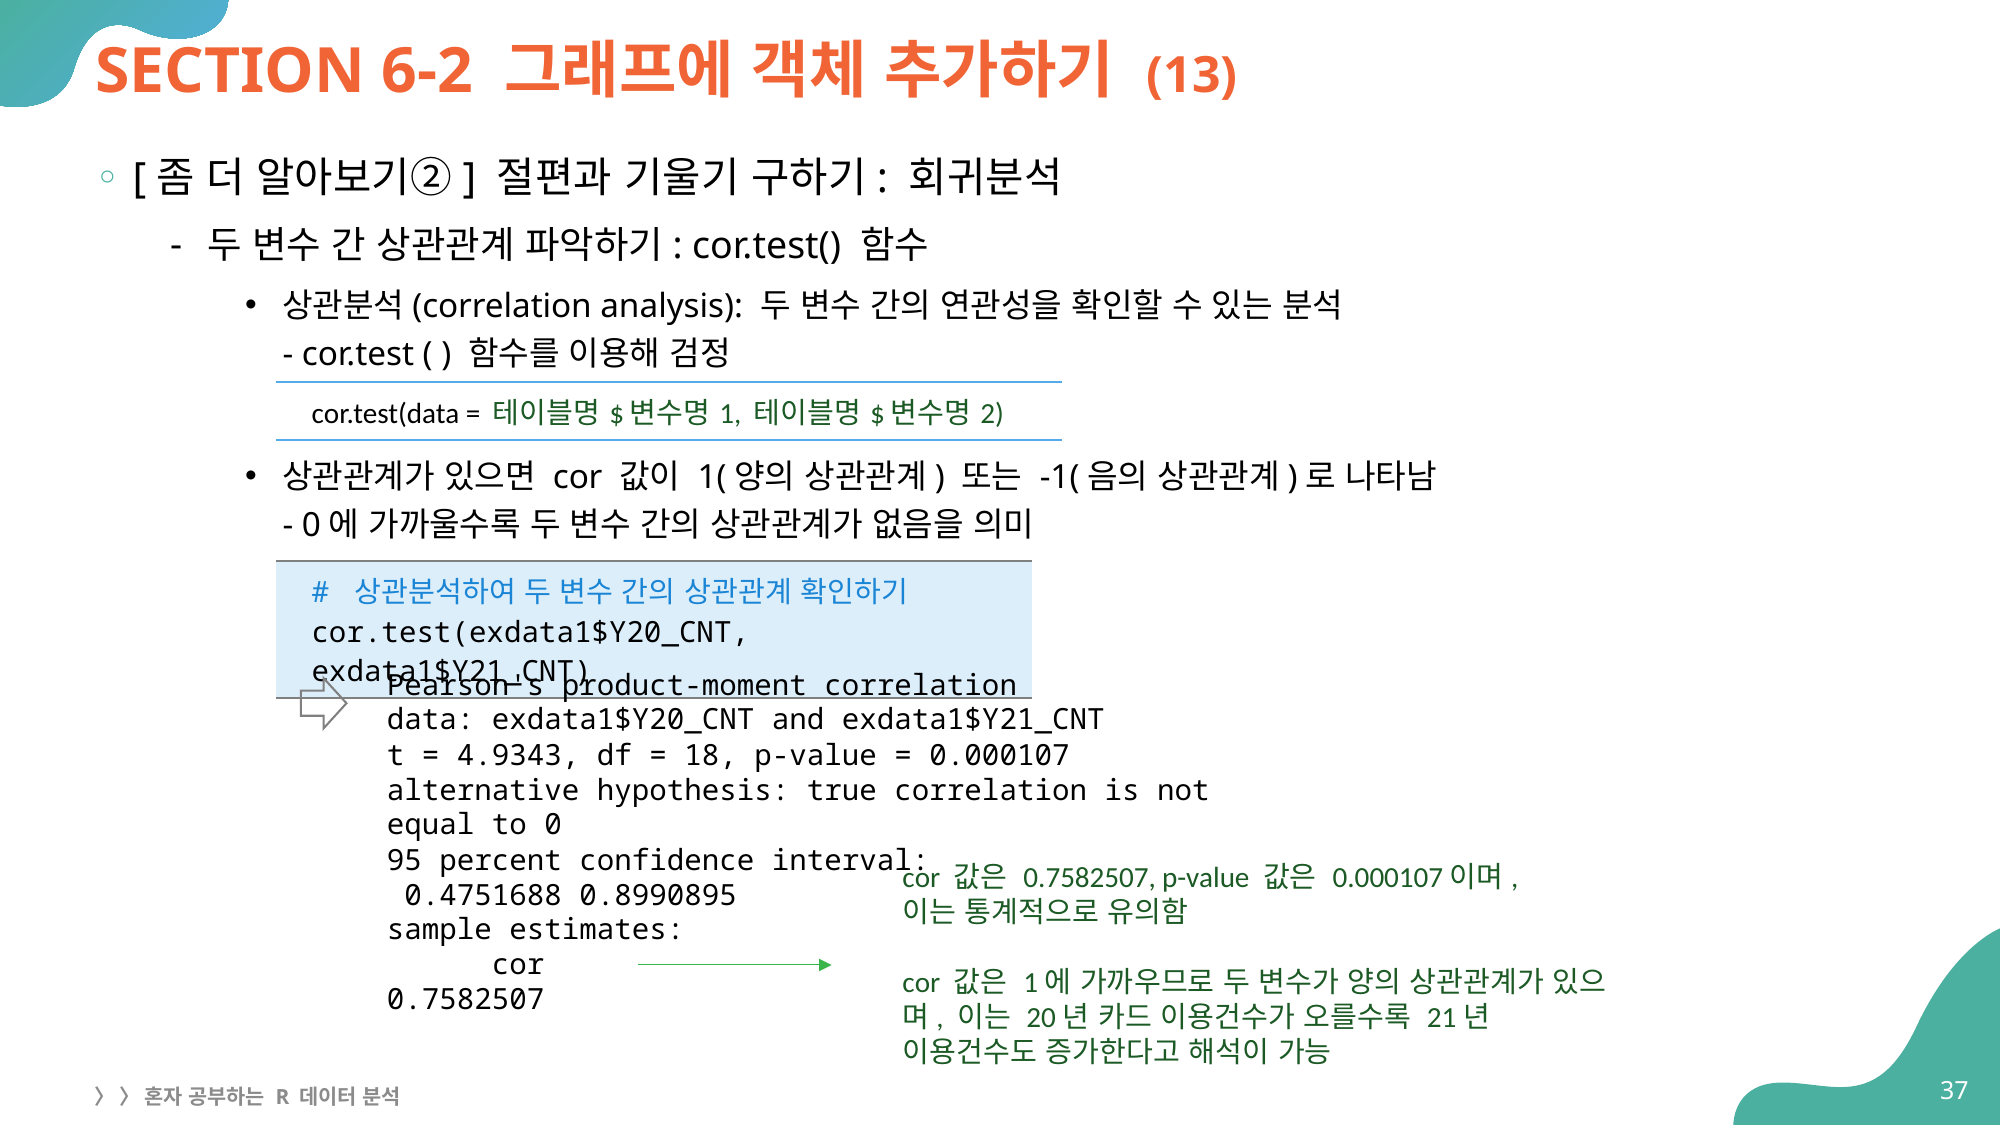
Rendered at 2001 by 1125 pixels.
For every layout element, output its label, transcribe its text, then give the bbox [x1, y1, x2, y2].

text_box [299, 675, 348, 731]
text_box cor 값은 0.7582507, p-value 값은 0.000107이며, 이는 통계적으로 유의함 cor 값은 1에 가까우므로 두 변수가 양의 상관관계가 있으며, 이는 20년 카드 이용건수가 오를수록 21년 이용건수도 증가한다고 해석이 가능 [887, 851, 1652, 1076]
table_header # 상관분석하여 두 변수 간의 상관관계 확인하기 cor.test(exdata1$Y20_CNT, exdata1$Y21_CNT) [276, 562, 1032, 697]
title SECTION 6-2 그래프에 객체 추가하기 (13) [79, 17, 1931, 128]
slide_number 37 [1917, 1061, 1984, 1122]
table_header cor.test(data = 테이블명$변수명1, 테이블명$변수명2) [276, 383, 1062, 439]
footer 〉 〉 혼자 공부하는 R 데이터 분석 [79, 1078, 755, 1114]
list [좀 더 알아보기②] 절편과 기울기 구하기: 회귀분석 두 변수 간 상관관계 파악하기: cor.test() 함수 상관분석(correlation analysis): 두 변수 간의 연관성을 확인할 수 있는 분석 - cor.test ( ) 함수를 이용해 검정 상관관계가 있으면 cor 값이 1(양의 상관관계) 또는 -1(음의 상관관계)로 나타남 - 0에 가까울수록 두 변수 간의 상관관계가 없음을 의미 [79, 133, 1931, 996]
text_box Pearson's product-moment correlation data: exdata1$Y20_CNT and exdata1$Y21_CNT t = 4.9343, df = 18, p-value = 0.000107 alternative hypothesis: true correlation is not equal to 0 95 percent confidence interval: 0.4751688 0.8990895 sample estimates: cor 0.7582507 [372, 658, 1328, 1023]
